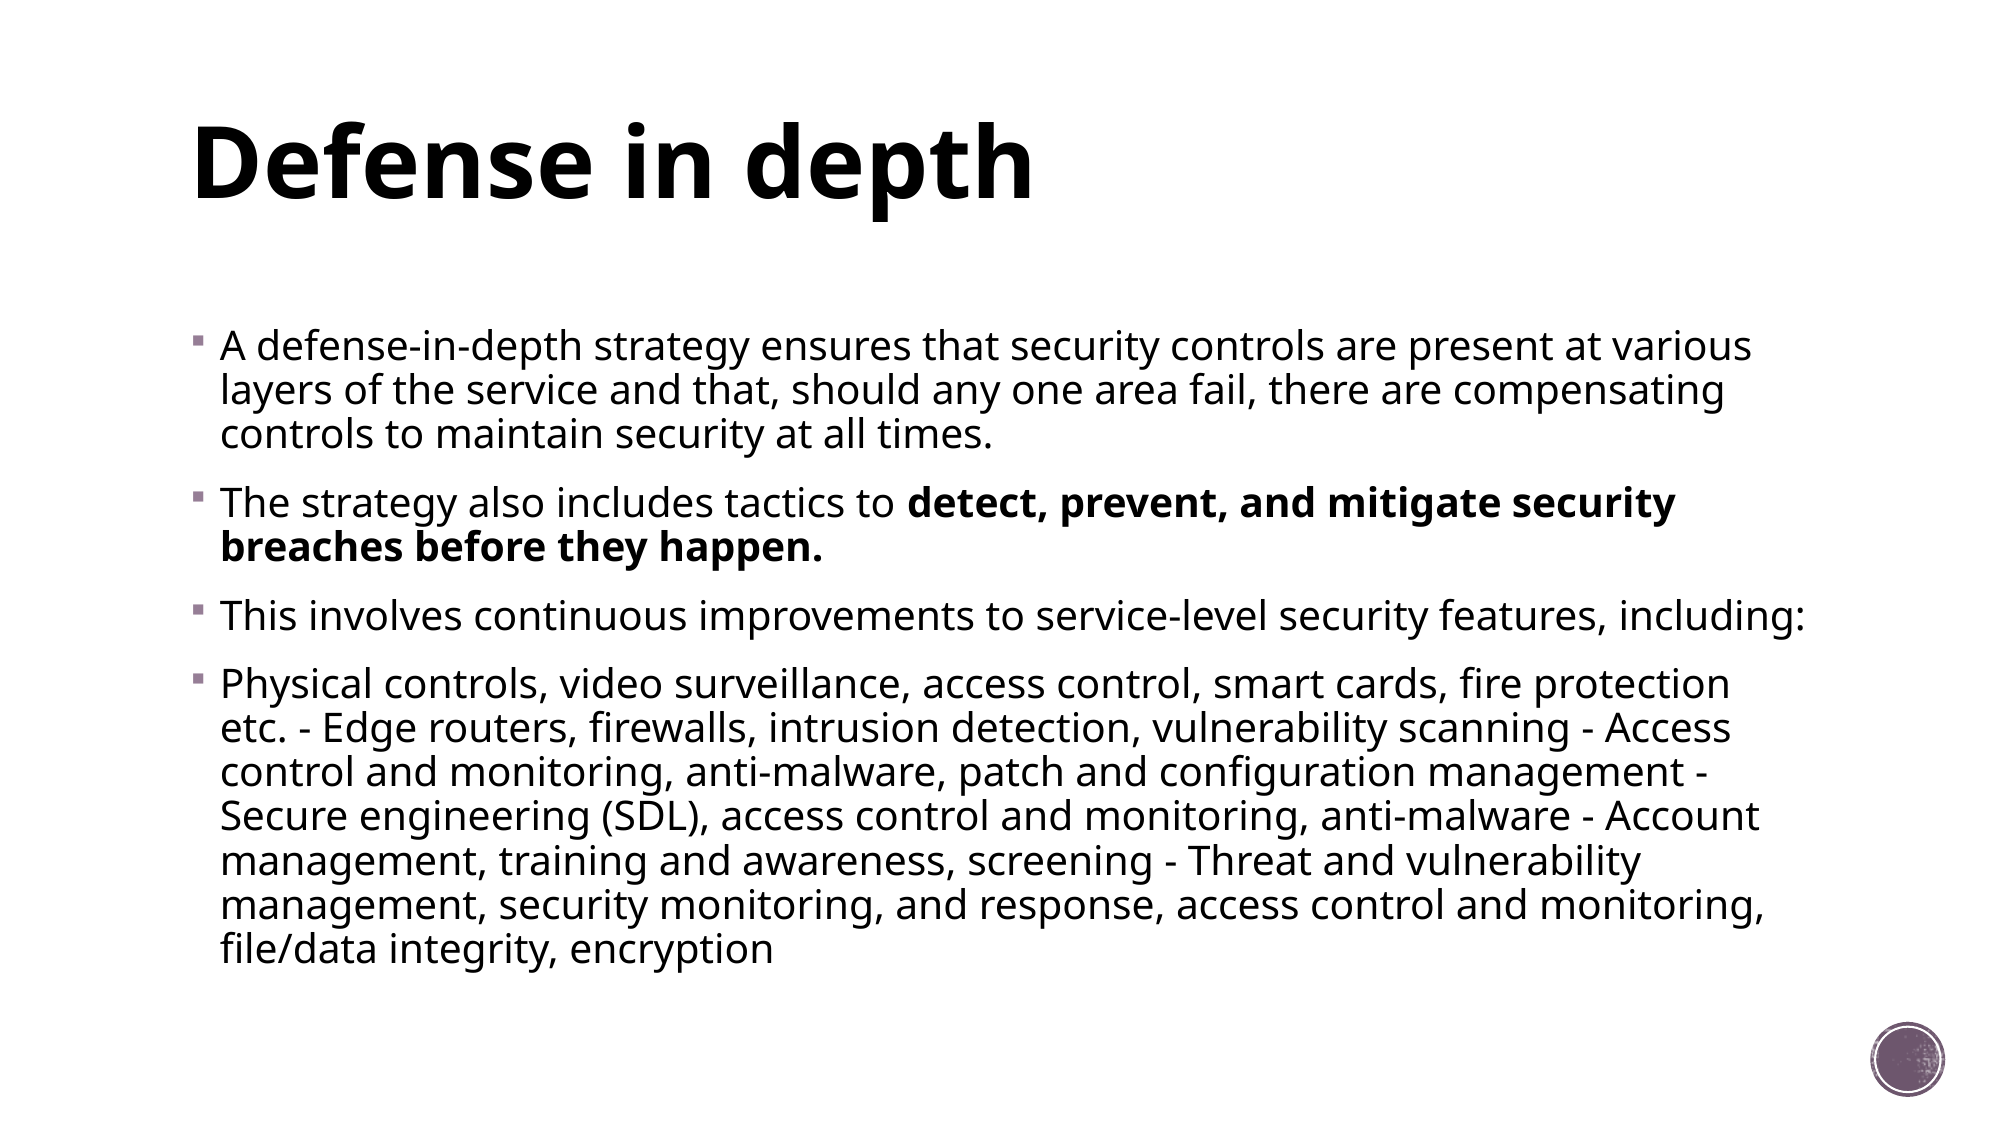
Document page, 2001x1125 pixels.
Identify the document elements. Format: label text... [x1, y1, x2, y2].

title Defense in depth [174, 34, 1825, 299]
list A defense-in-depth strategy ensures that security controls are present at various layers of the service and that, should any one area fail, there are compensating controls to maintain security at all times. The strategy also includes tactics to detect, prevent, and mitigate security breaches before they happen. This involves continuous improvements to service-level security features, including: Physical controls, video surveillance, access control, smart cards, fire protection etc. - Edge routers, firewalls, intrusion detection, vulnerability scanning - Access control and monitoring, anti-malware, patch and configuration management - Secure engineering (SDL), access control and monitoring, anti-malware - Account management, training and awareness, screening - Threat and vulnerability management, security monitoring, and response, access control and monitoring, file/data integrity, encryption [175, 317, 1826, 1013]
